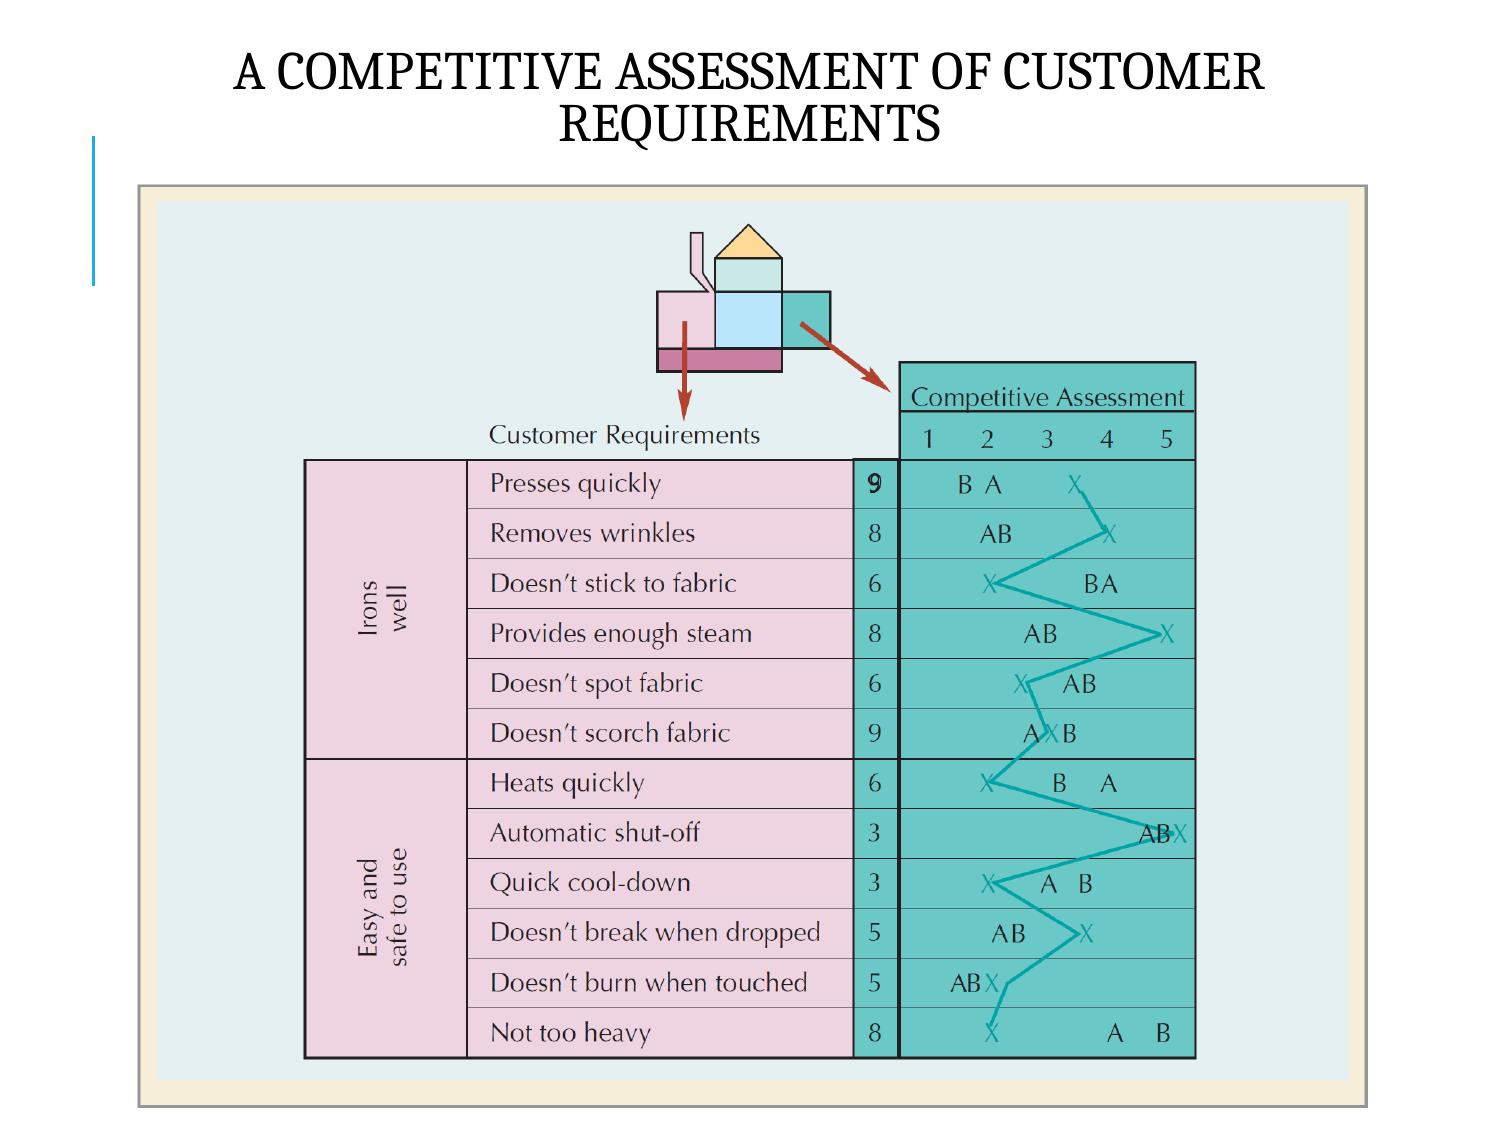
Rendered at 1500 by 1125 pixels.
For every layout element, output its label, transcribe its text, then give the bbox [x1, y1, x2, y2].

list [124, 174, 1384, 1120]
title A COMPETITIVE ASSESSMENT OF CUSTOMER REQUIREMENTS [37, 37, 1463, 163]
